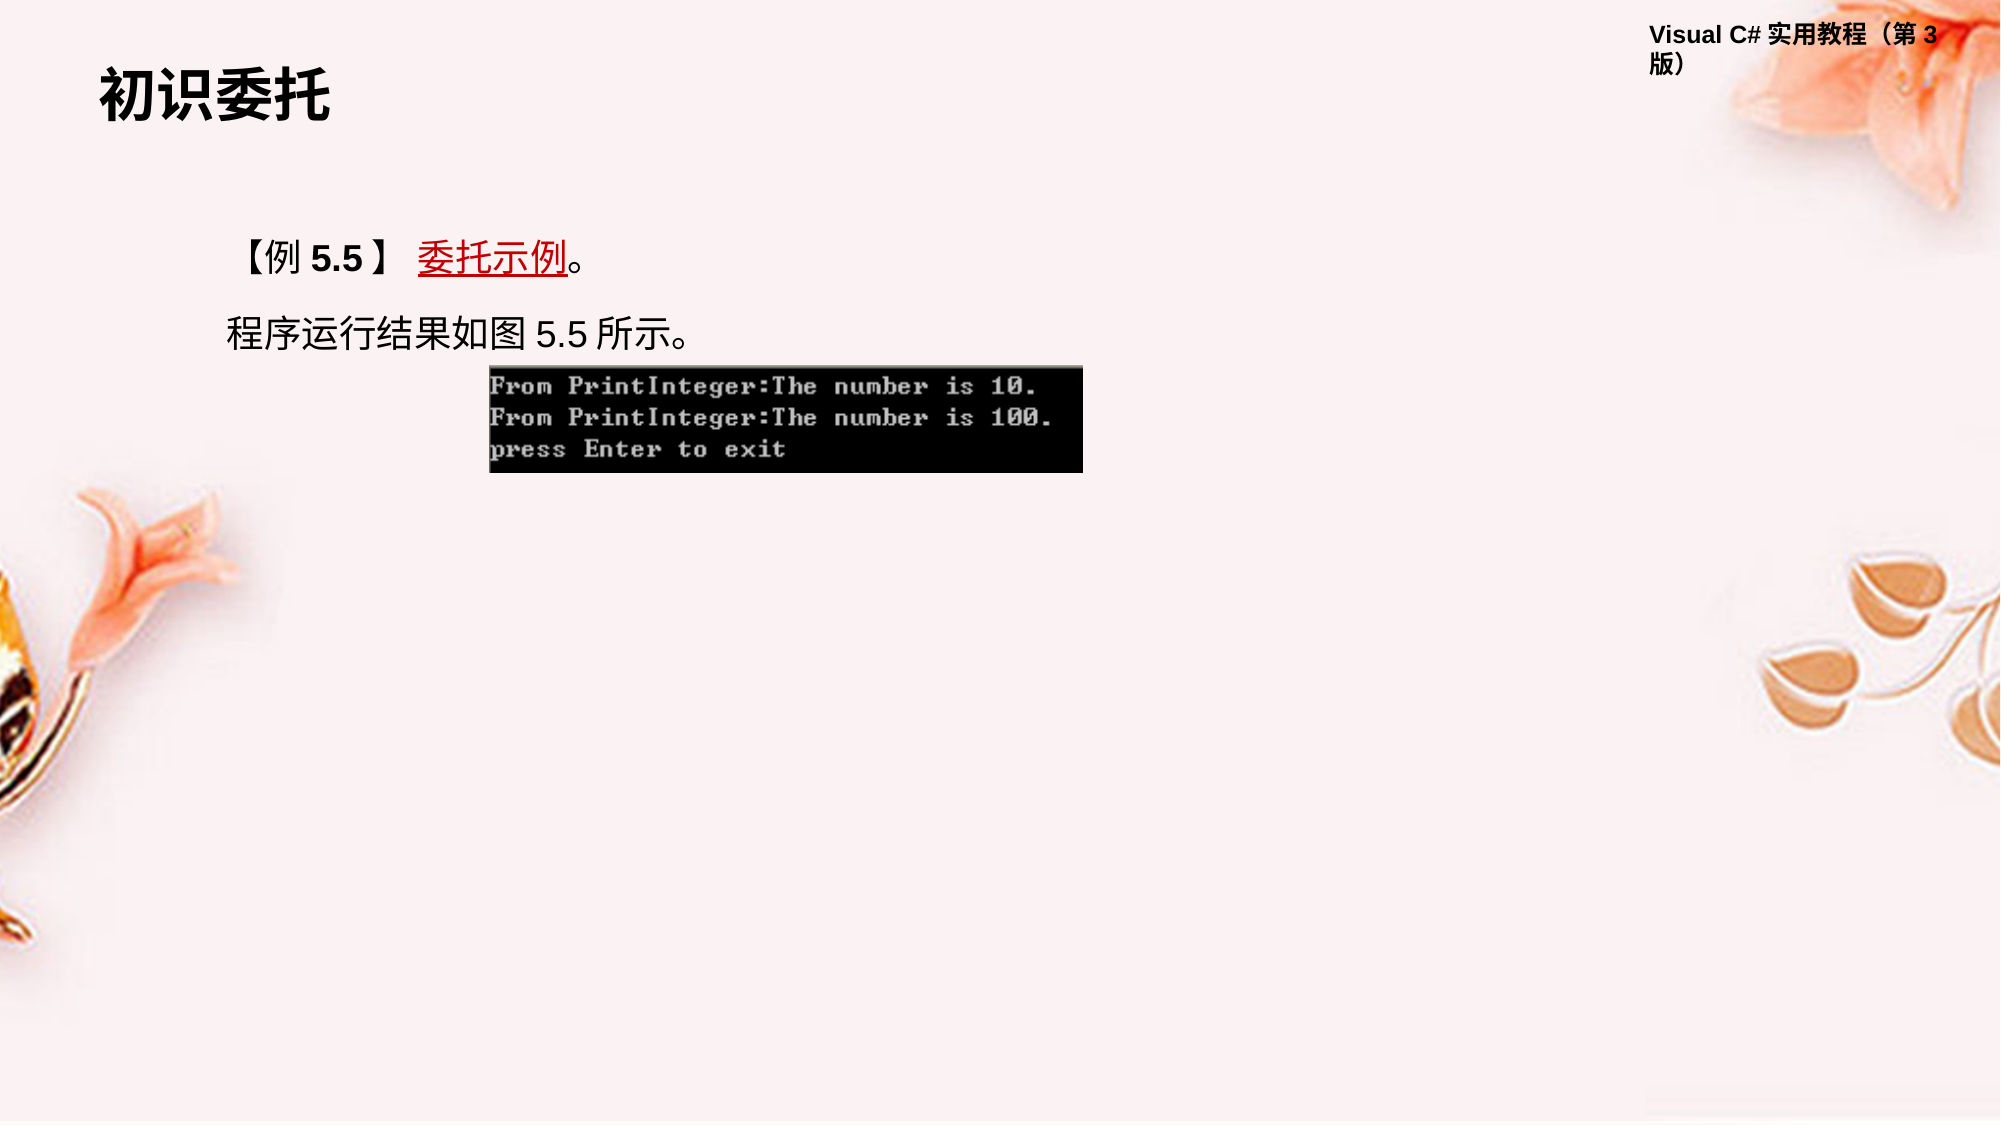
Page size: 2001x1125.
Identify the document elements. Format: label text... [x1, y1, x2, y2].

text_box 【例5.5】 委托示例。 程序运行结果如图5.5所示。 [212, 199, 1213, 363]
text_box 初识委托 [83, 58, 517, 136]
picture [0, 0, 2001, 1125]
